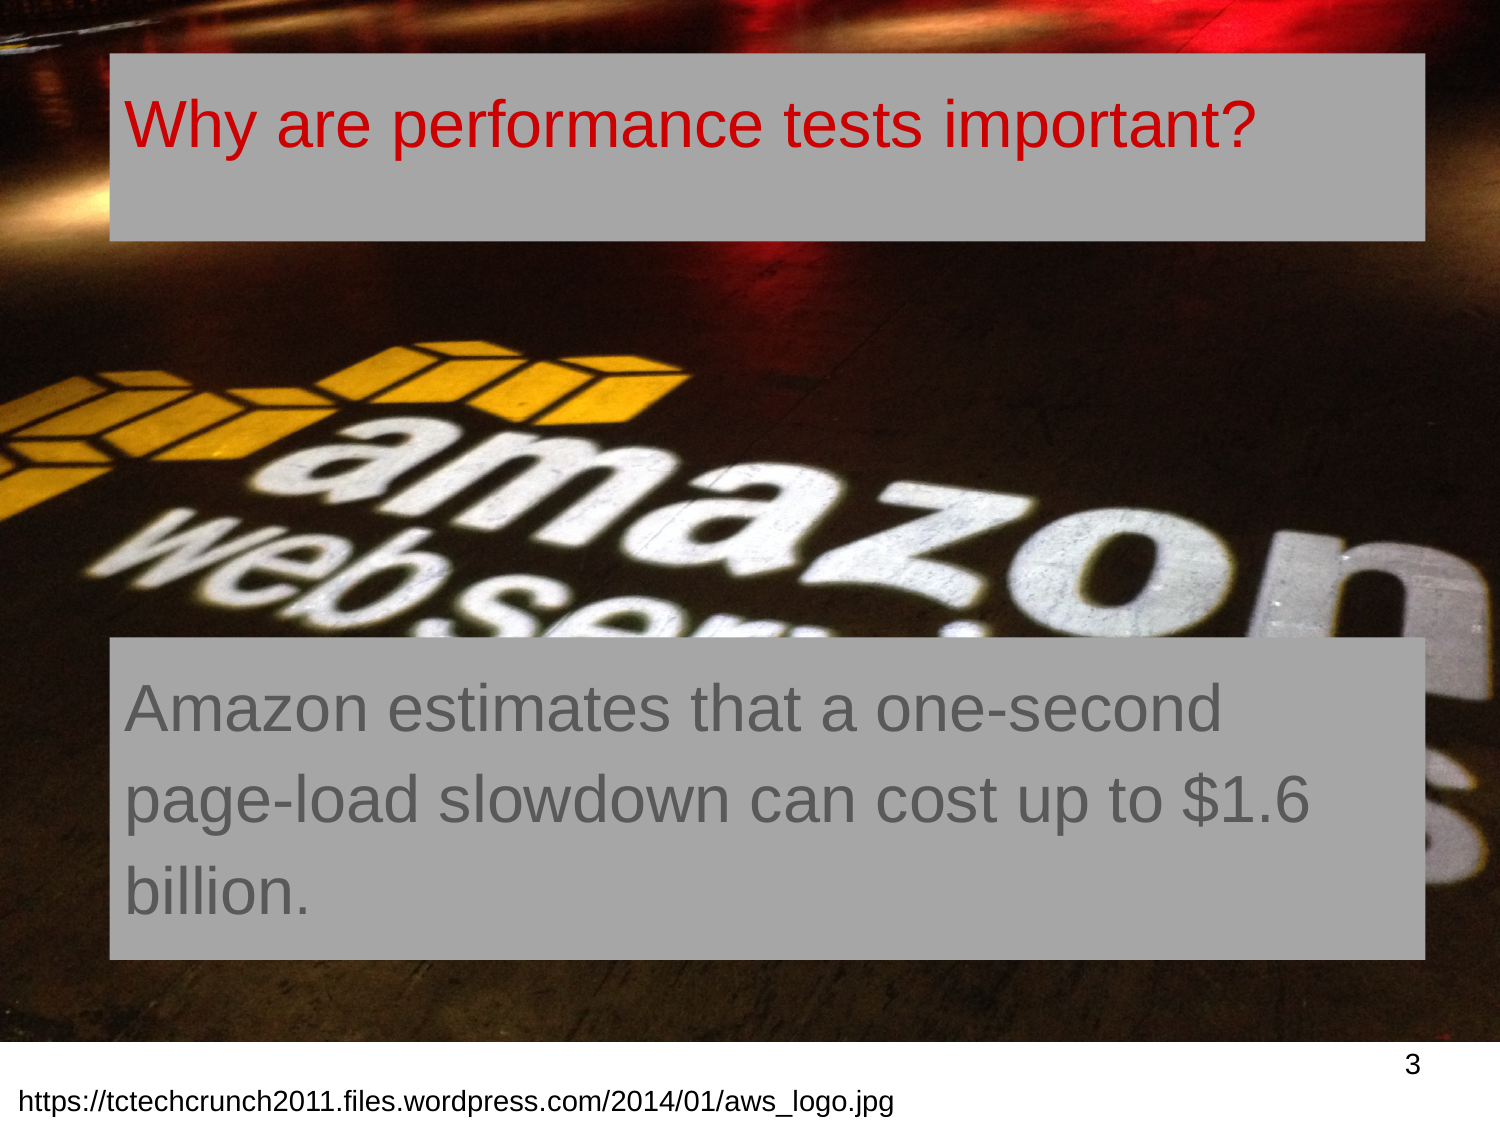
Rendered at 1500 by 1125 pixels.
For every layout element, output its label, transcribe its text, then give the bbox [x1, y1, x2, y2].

text_box https://tctechcrunch2011.files.wordpress.com/2014/01/aws_logo.jpg [3, 1074, 911, 1125]
picture [0, 0, 1500, 1042]
slide_number 3 [1389, 1051, 1480, 1106]
